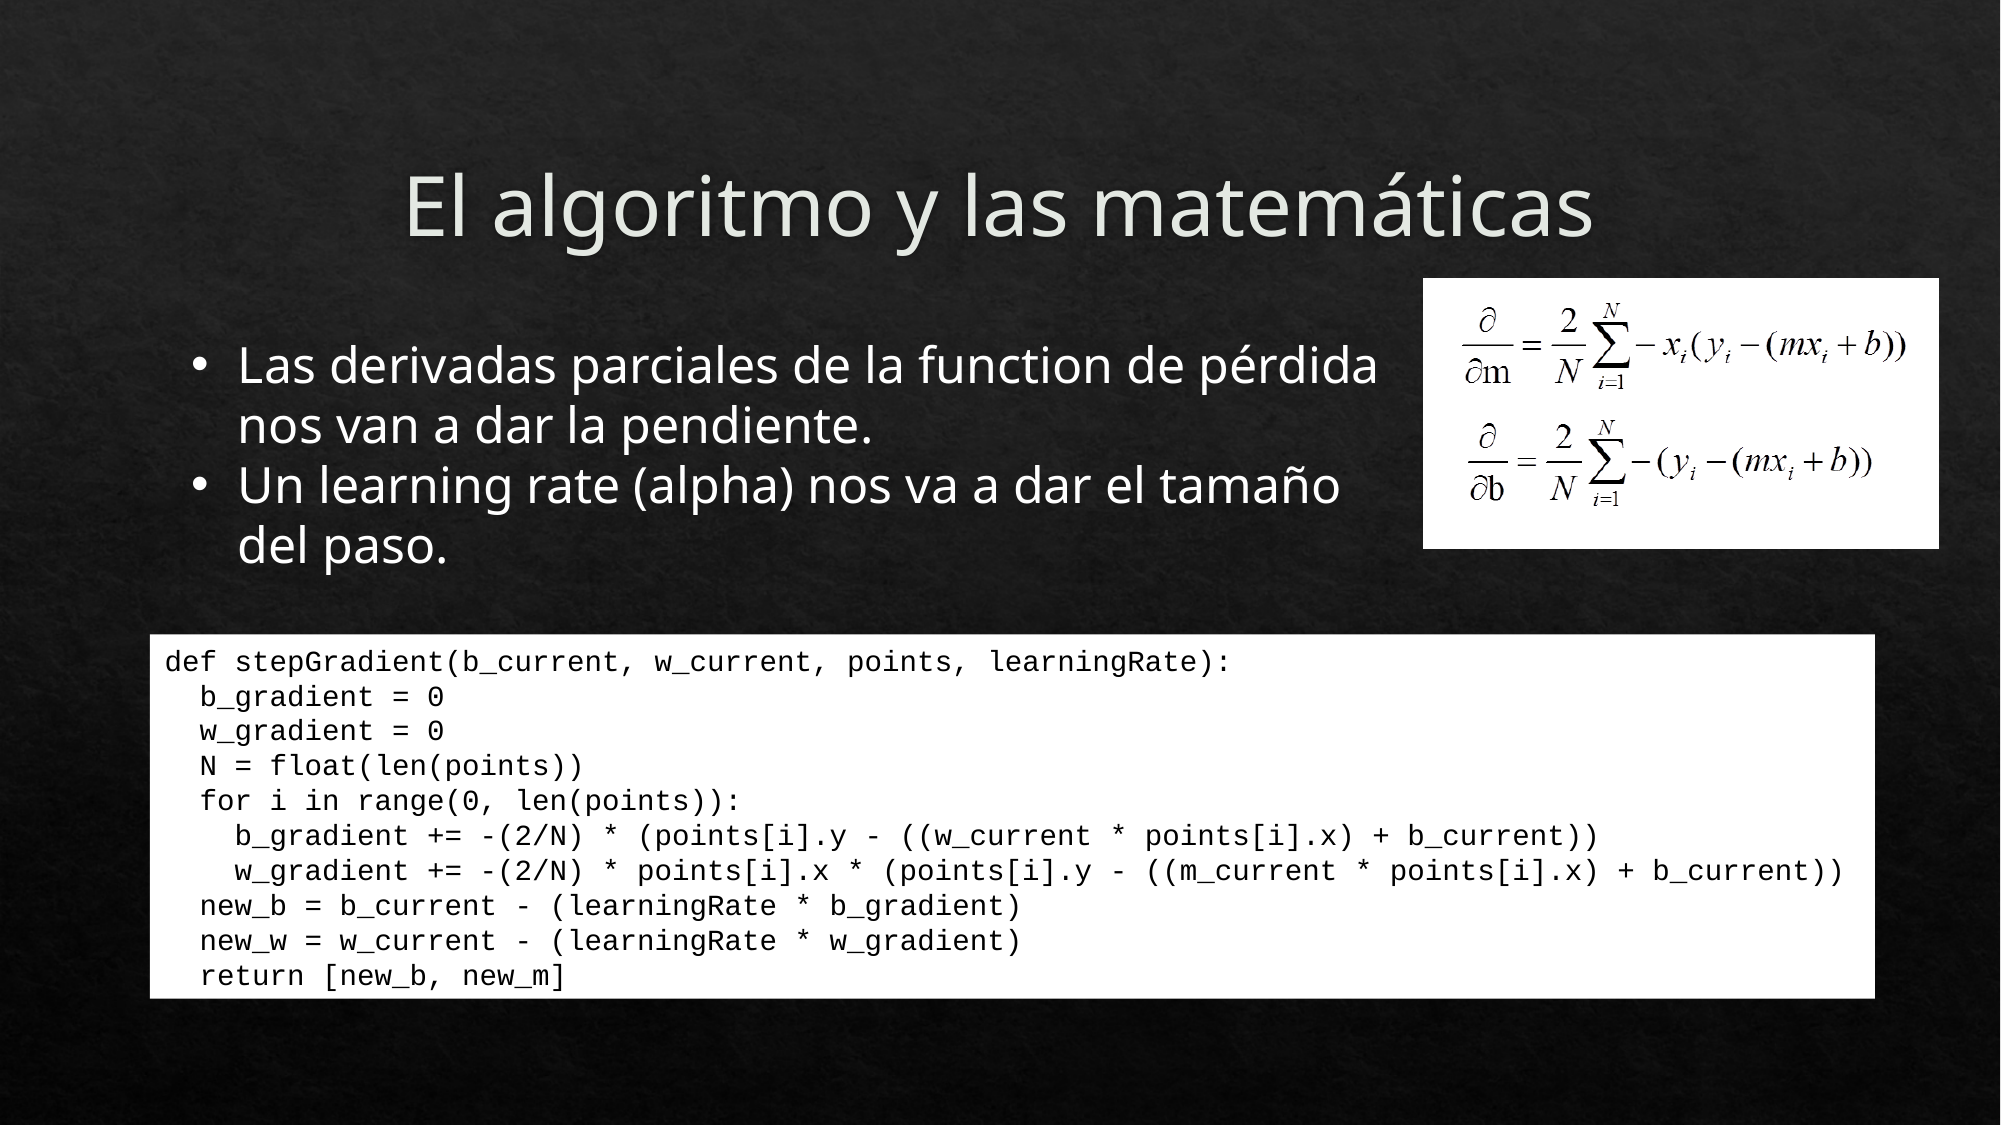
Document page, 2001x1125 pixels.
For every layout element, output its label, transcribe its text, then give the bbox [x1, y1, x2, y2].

title El algoritmo y las matemáticas [149, 99, 1849, 307]
text_box def stepGradient(b_current, w_current, points, learningRate): b_gradient = 0 w_gradient = 0 N = float(len(points)) for i in range(0, len(points)): b_gradient += -(2/N) * (points[i].y - ((w_current * points[i].x) + b_current)) w_gradient += -(2/N) * points[i].x * (points[i].y - ((m_current * points[i].x) + b_current)) new_b = b_current - (learningRate * b_gradient) new_w = w_current - (learningRate * w_gradient) return [new_b, new_m] [149, 634, 1875, 999]
picture [1423, 277, 1939, 550]
text_box Las derivadas parciales de la function de pérdida nos van a dar la pendiente. Un learning rate (alpha) nos va a dar el tamaño del paso. [176, 326, 1405, 581]
